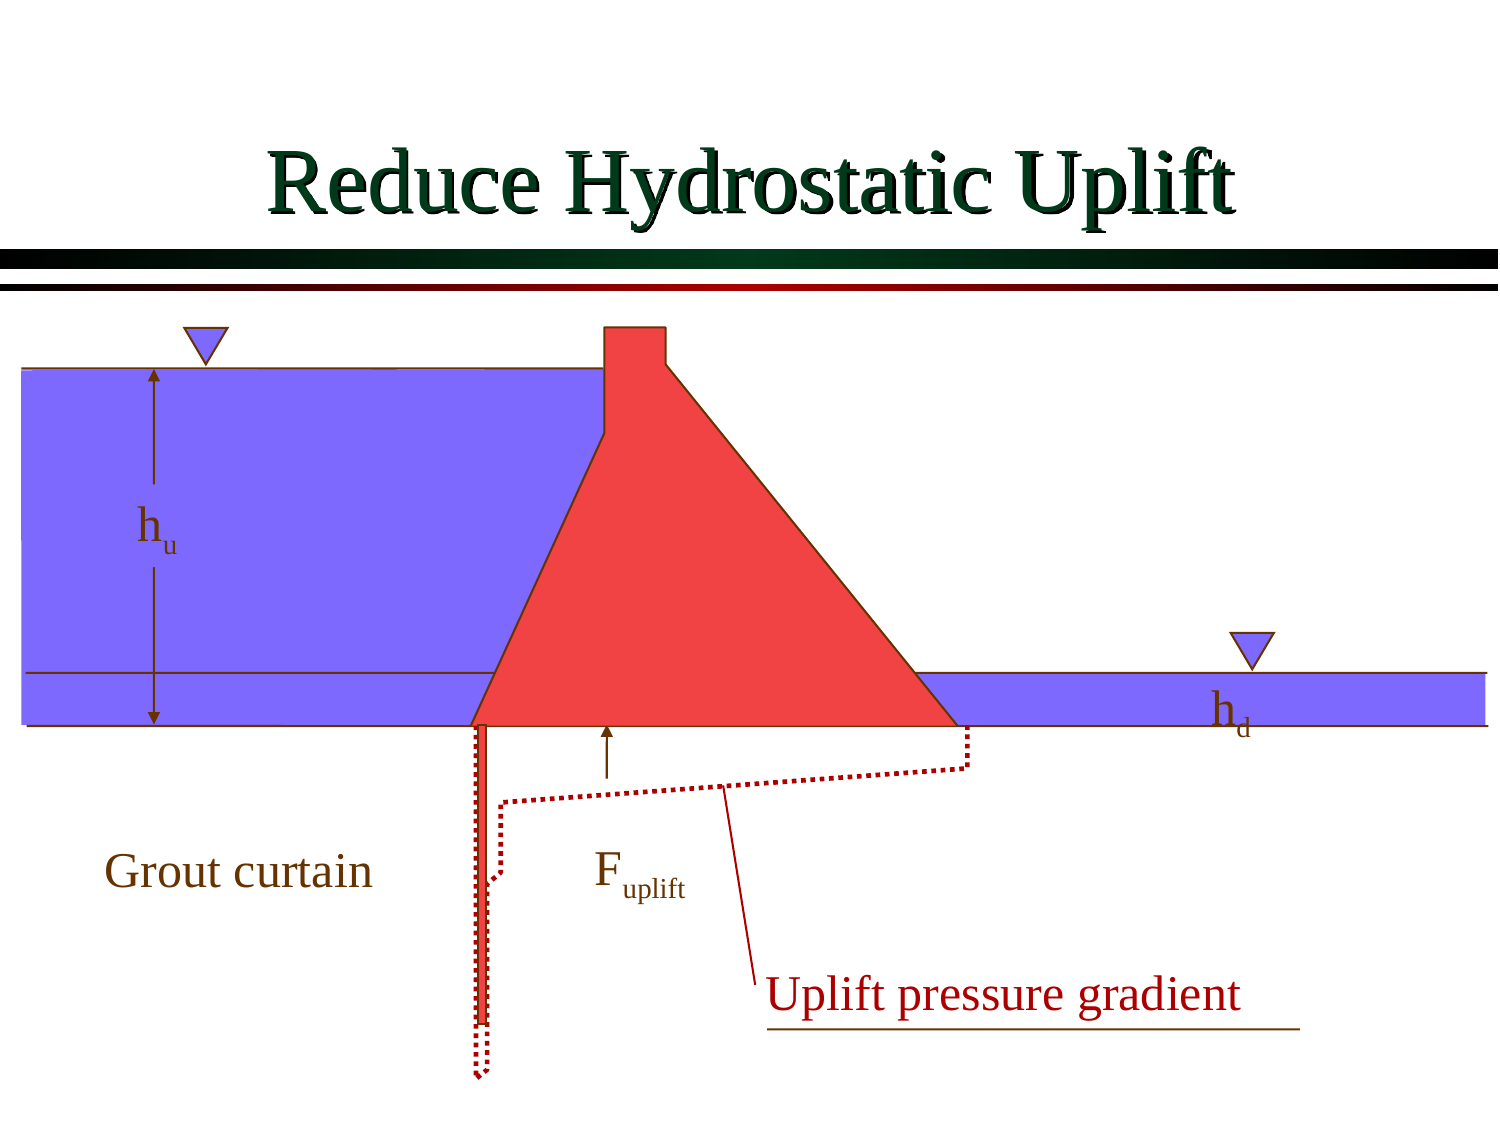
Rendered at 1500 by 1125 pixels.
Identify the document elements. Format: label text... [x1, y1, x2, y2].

text_box [184, 327, 228, 365]
text_box Fuplift [580, 828, 701, 912]
text_box Uplift pressure gradient [750, 953, 1257, 1028]
title Reduce Hydrostatic Uplift [112, 49, 1388, 238]
text_box [155, 673, 494, 725]
text_box [147, 368, 161, 484]
text_box hd [1196, 673, 1266, 751]
text_box [1230, 632, 1274, 667]
text_box [1266, 673, 1486, 725]
text_box [147, 673, 161, 725]
text_box [155, 369, 604, 672]
text_box [470, 327, 958, 726]
text_box hd [1196, 667, 1266, 672]
text_box [478, 724, 486, 1024]
text_box [916, 673, 1196, 725]
text_box [475, 725, 968, 1079]
text_box [21, 369, 153, 725]
text_box Grout curtain [90, 830, 389, 906]
text_box hu [123, 484, 193, 568]
